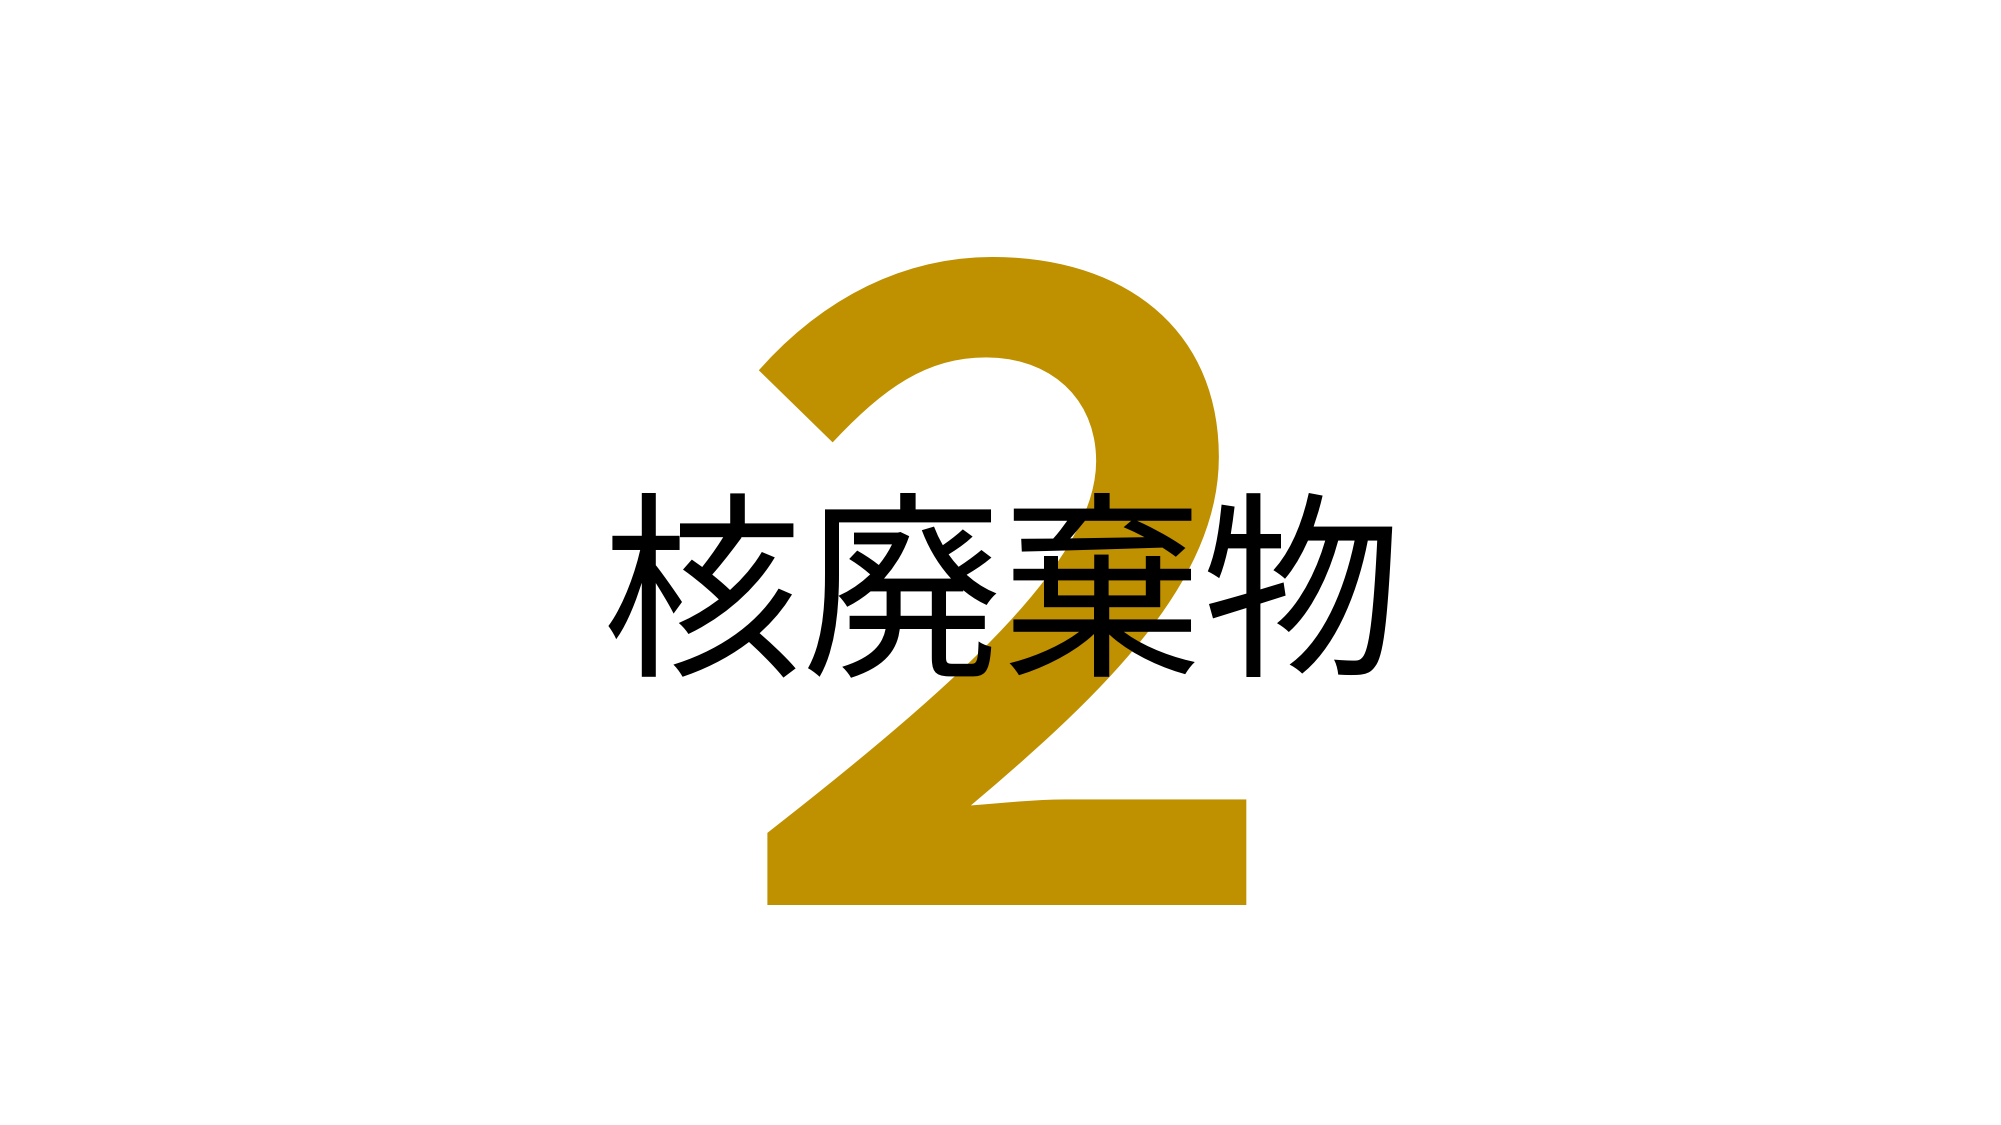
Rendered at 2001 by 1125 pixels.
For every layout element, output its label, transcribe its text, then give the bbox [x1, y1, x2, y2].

text_box ２ [538, 709, 1473, 1085]
text_box ２ [538, 39, 1473, 453]
text_box 核廃棄物 [233, 453, 1773, 709]
